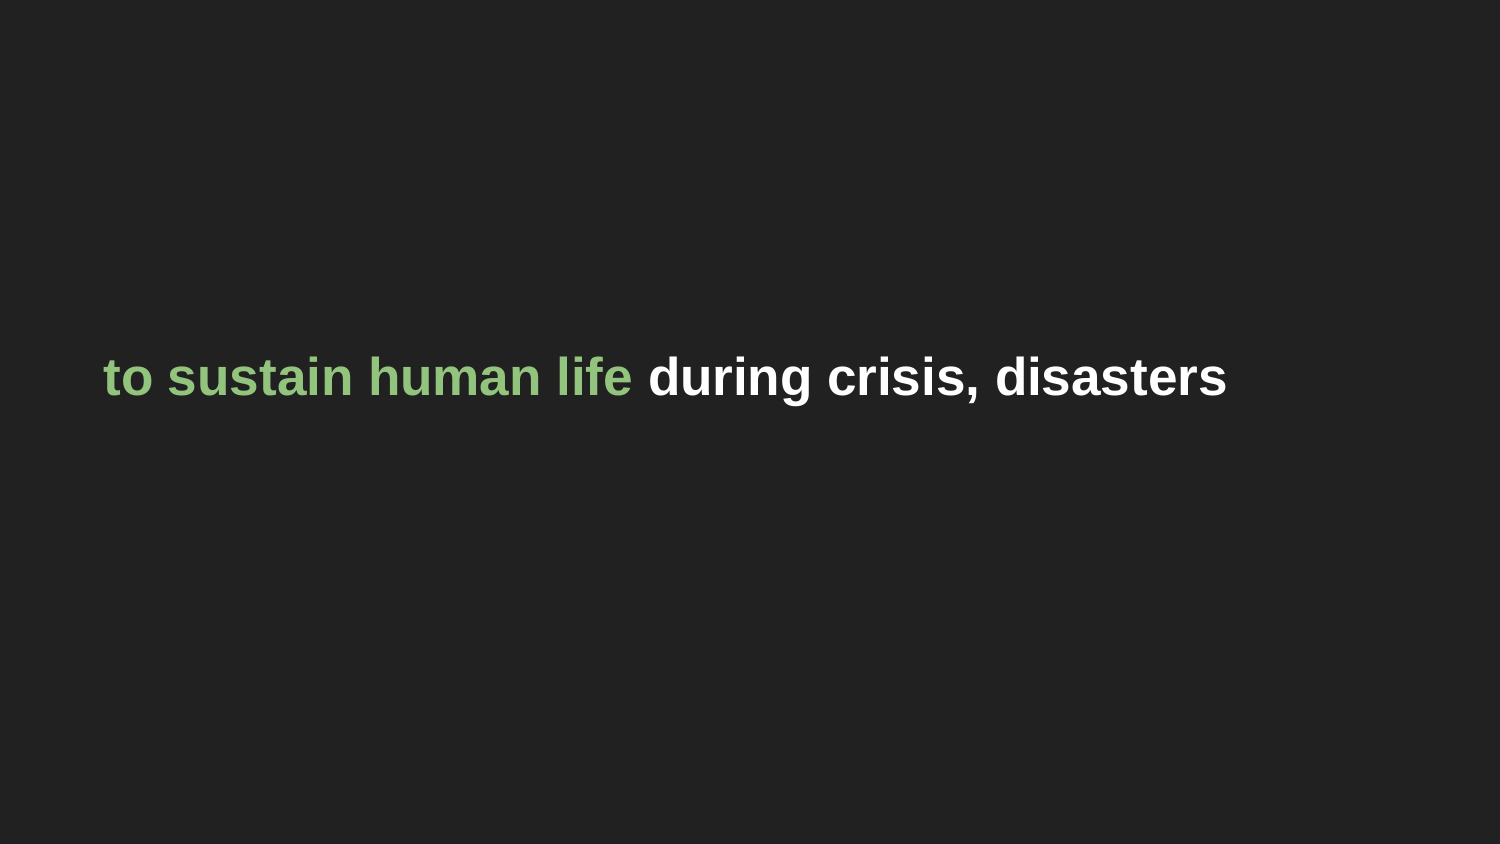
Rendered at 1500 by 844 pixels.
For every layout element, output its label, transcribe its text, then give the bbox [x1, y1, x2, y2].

title to sustain human life during crisis, disasters [73, 327, 1472, 422]
